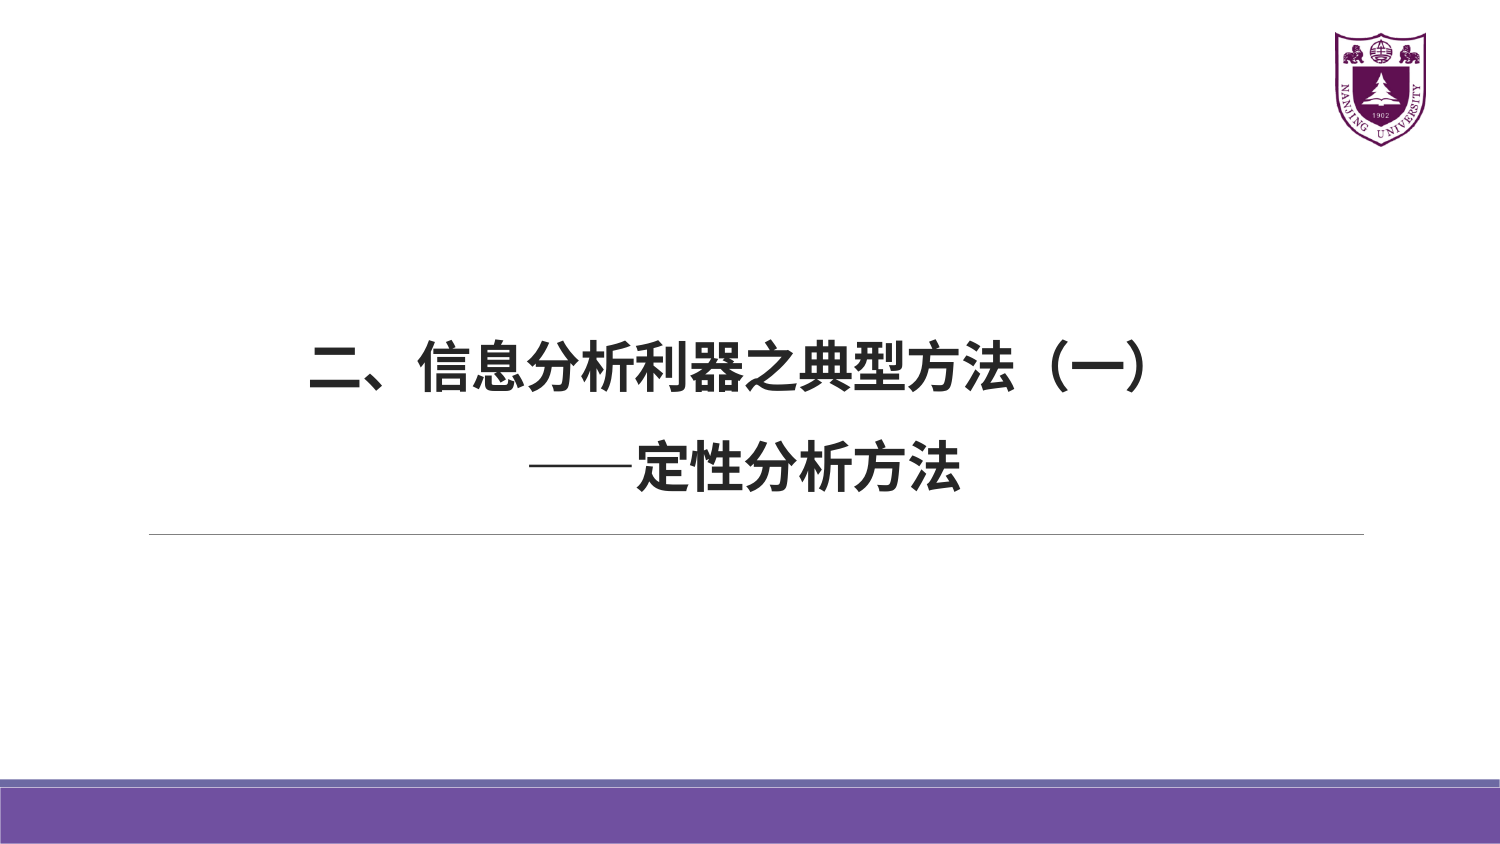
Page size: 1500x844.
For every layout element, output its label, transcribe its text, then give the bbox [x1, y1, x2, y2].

picture [1334, 31, 1427, 147]
title 二、信息分析利器之典型方法（一） ——定性分析方法 [76, 291, 1412, 505]
